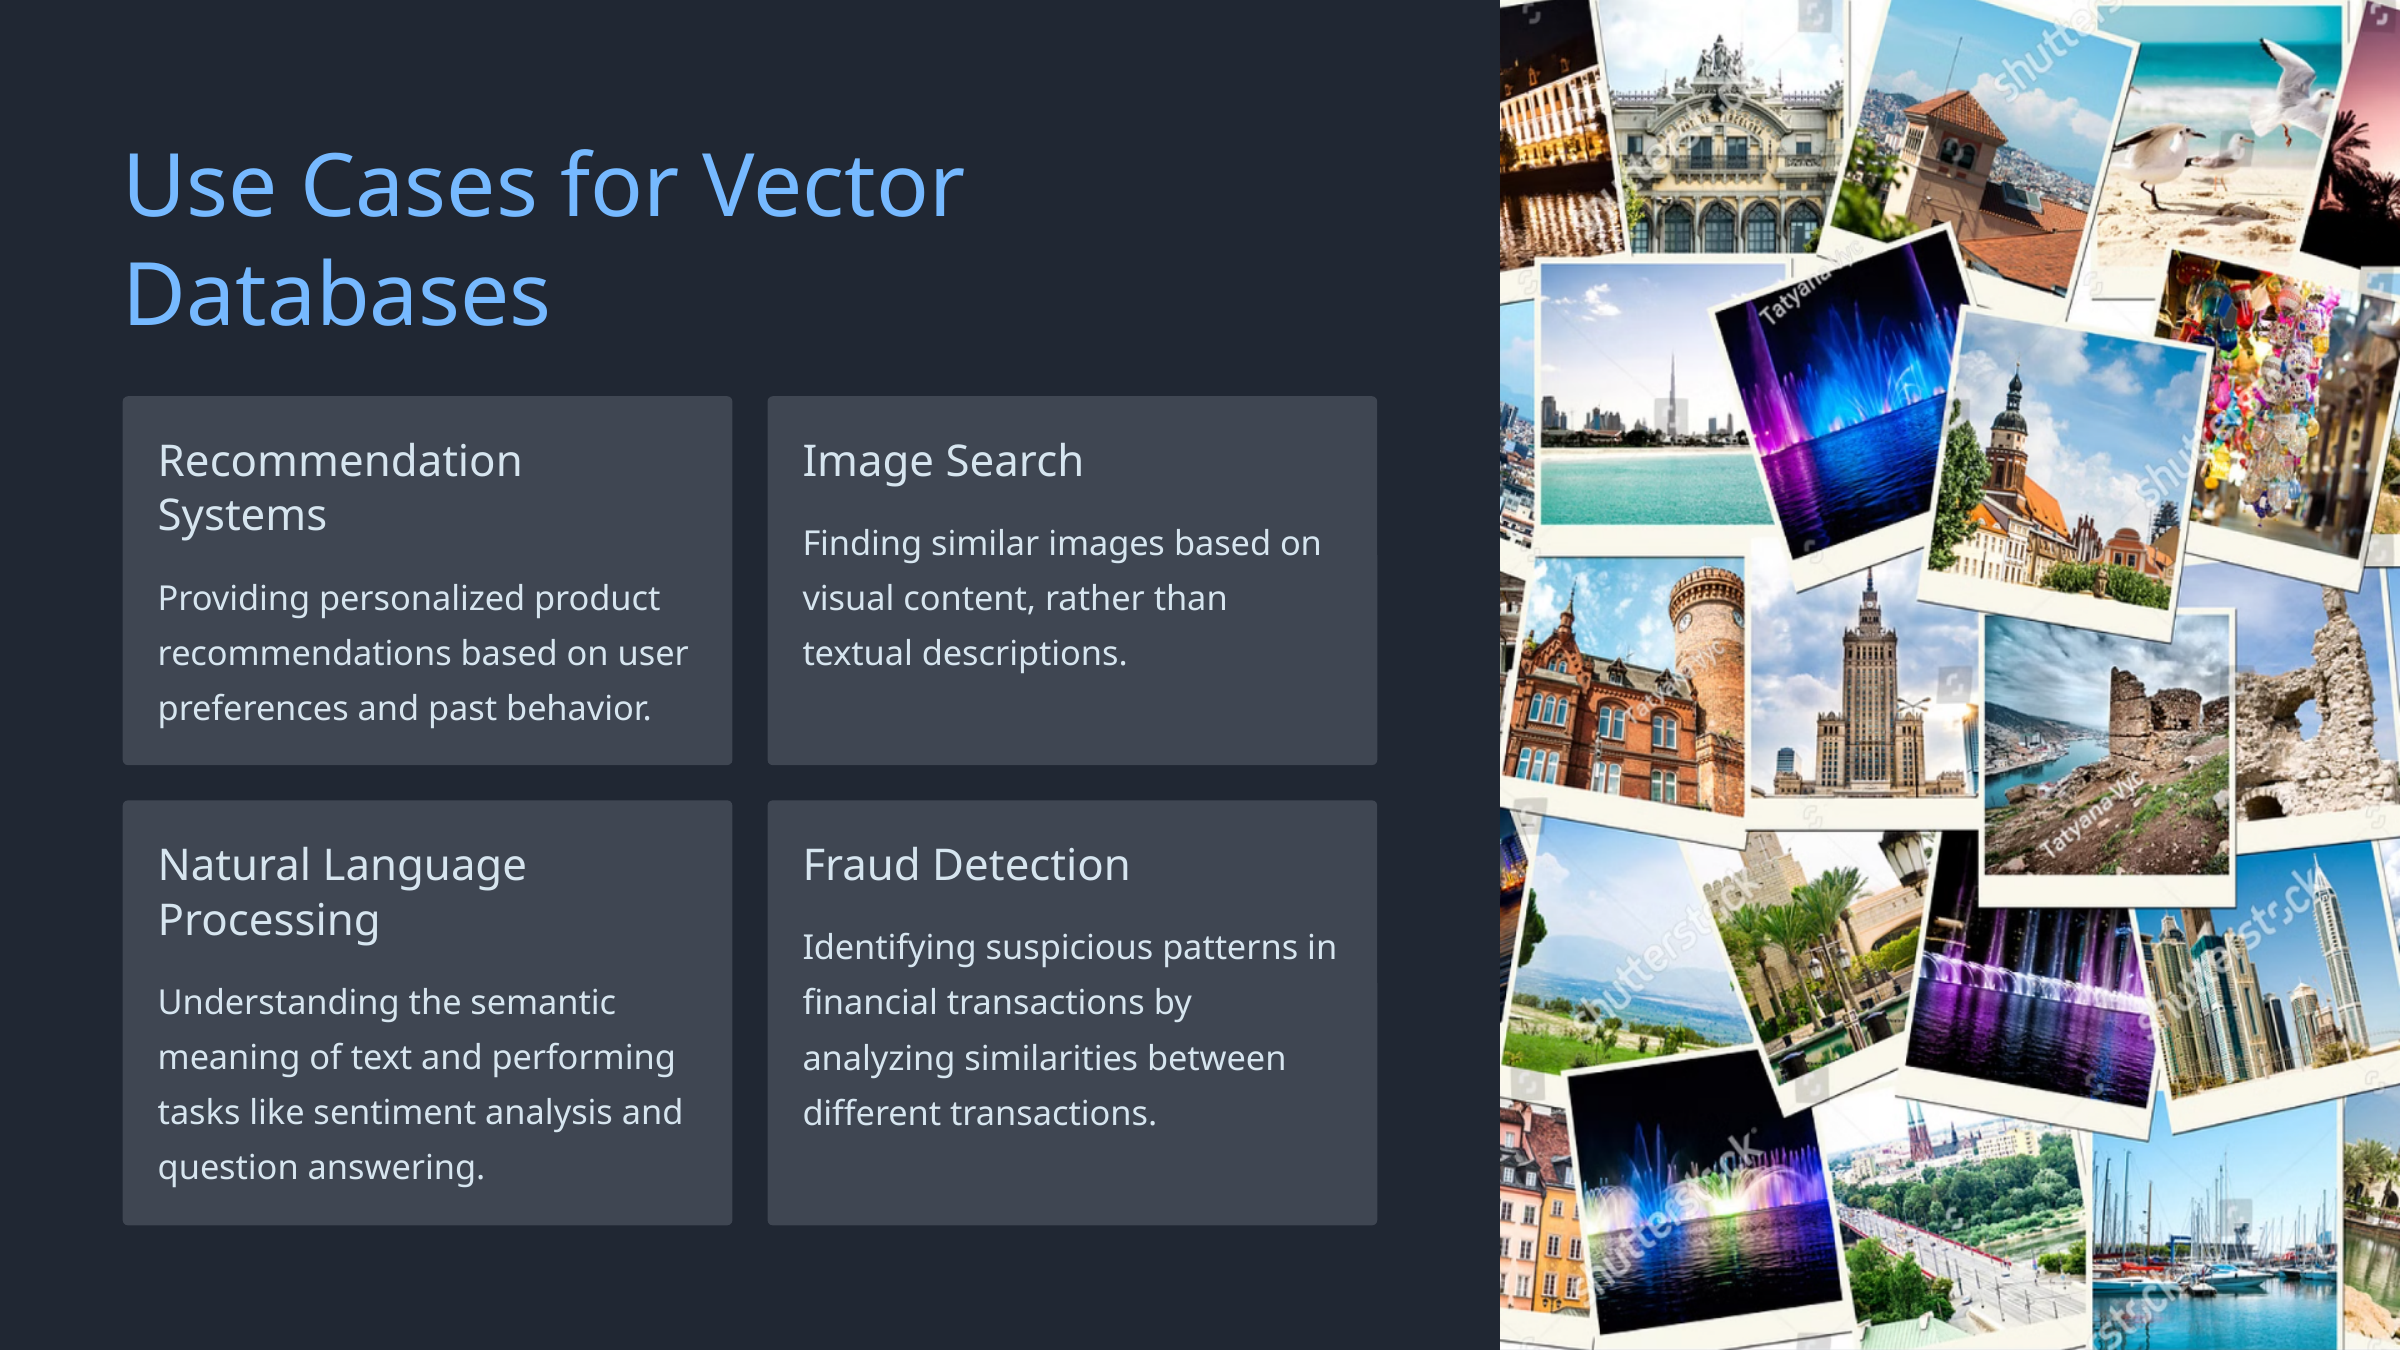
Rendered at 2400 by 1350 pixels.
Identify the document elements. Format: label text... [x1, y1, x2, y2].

text_box Use Cases for Vector Databases [122, 124, 1378, 344]
picture [1499, 0, 2400, 1350]
text_box Natural Language Processing [157, 835, 698, 945]
text_box [767, 800, 1378, 1226]
text_box Finding similar images based on visual content, rather than textual descriptions. [802, 507, 1343, 676]
text_box Understanding the semantic meaning of text and performing tasks like sentiment analysis and question answering. [157, 966, 698, 1191]
text_box [767, 396, 1378, 766]
text_box Providing personalized product recommendations based on user preferences and past behavior. [157, 561, 698, 731]
text_box Fraud Detection [802, 835, 1241, 891]
text_box Recommendation Systems [157, 431, 698, 541]
text_box Identifying suspicious patterns in financial transactions by analyzing similarities between different transactions. [802, 911, 1343, 1136]
text_box [122, 396, 733, 766]
text_box Image Search [802, 431, 1241, 487]
text_box [122, 800, 733, 1226]
